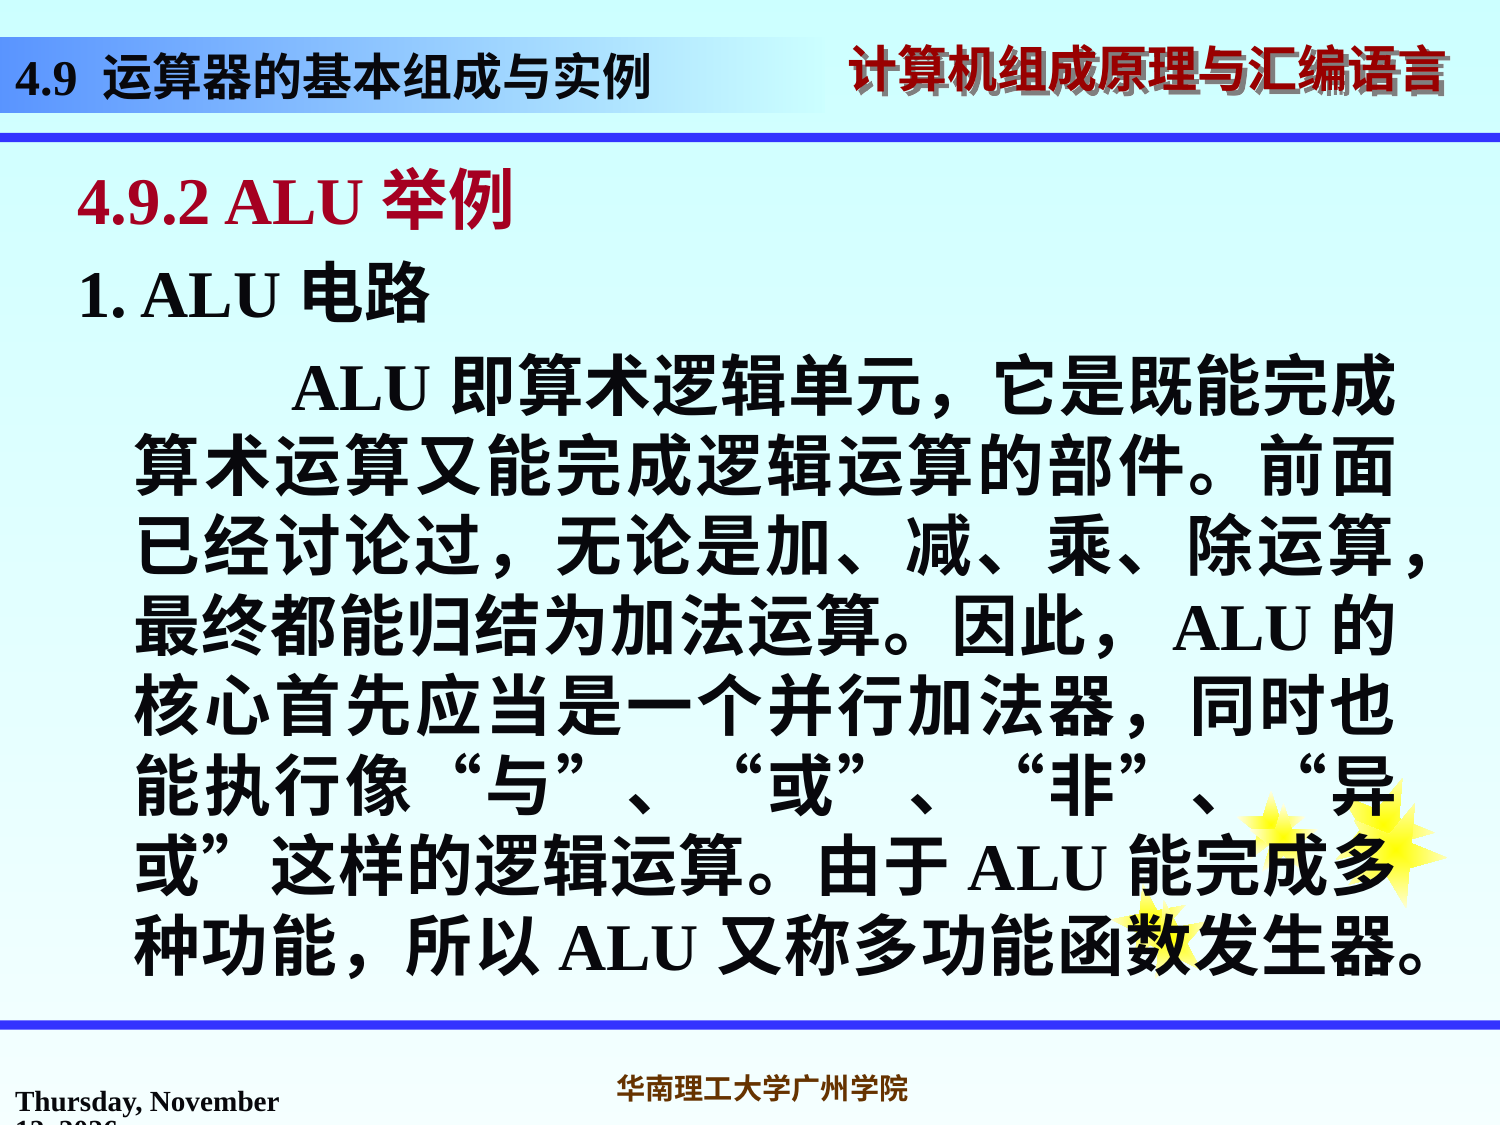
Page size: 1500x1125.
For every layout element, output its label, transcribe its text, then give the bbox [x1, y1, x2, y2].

title 4.9 运算器的基本组成与实例 [0, 37, 825, 113]
footer 华南理工大学广州学院 [525, 1050, 1000, 1125]
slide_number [0, 1050, 313, 1125]
list 4.9.2 ALU举例 1. ALU电路 ALU即算术逻辑单元，它是既能完成算术运算又能完成逻辑运算的部件。前面已经讨论过，无论是加、减、乘、除运算，最终都能归结为加法运算。因此，ALU的核心首先应当是一个并行加法器，同时也能执行像“与”、“或”、“非”、“异或”这样的逻辑运算。由于ALU能完成多种功能，所以ALU又称多功能函数发生器。 [62, 149, 1413, 1025]
